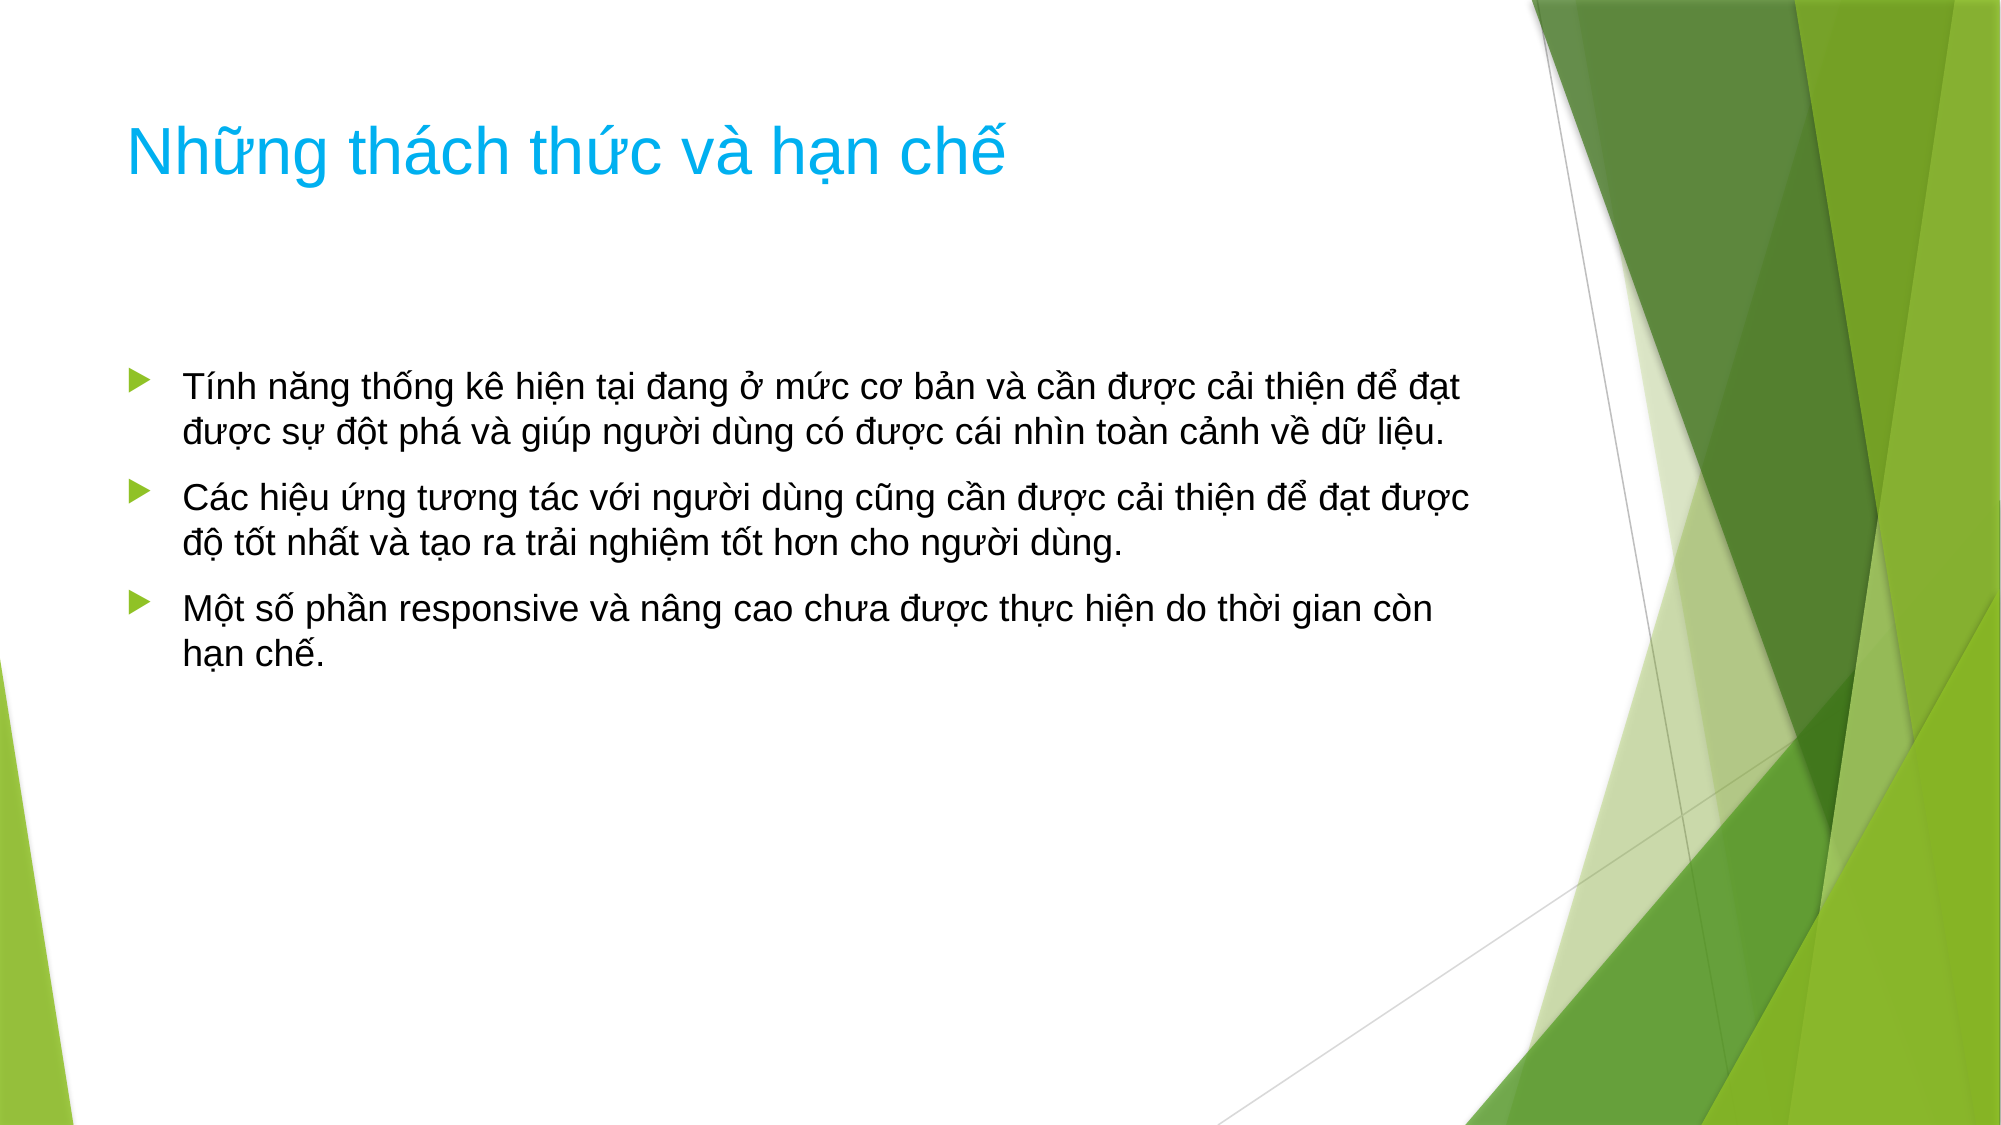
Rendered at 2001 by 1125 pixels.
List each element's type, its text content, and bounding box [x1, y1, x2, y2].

title Những thách thức và hạn chế [111, 99, 1522, 317]
list Tính năng thống kê hiện tại đang ở mức cơ bản và cần được cải thiện để đạt được sự đột phá và giúp người dùng có được cái nhìn toàn cảnh về dữ liệu. Các hiệu ứng tương tác với người dùng cũng cần được cải thiện để đạt được độ tốt nhất và tạo ra trải nghiệm tốt hơn cho người dùng. Một số phần responsive và nâng cao chưa được thực hiện do thời gian còn hạn chế. [111, 354, 1522, 992]
